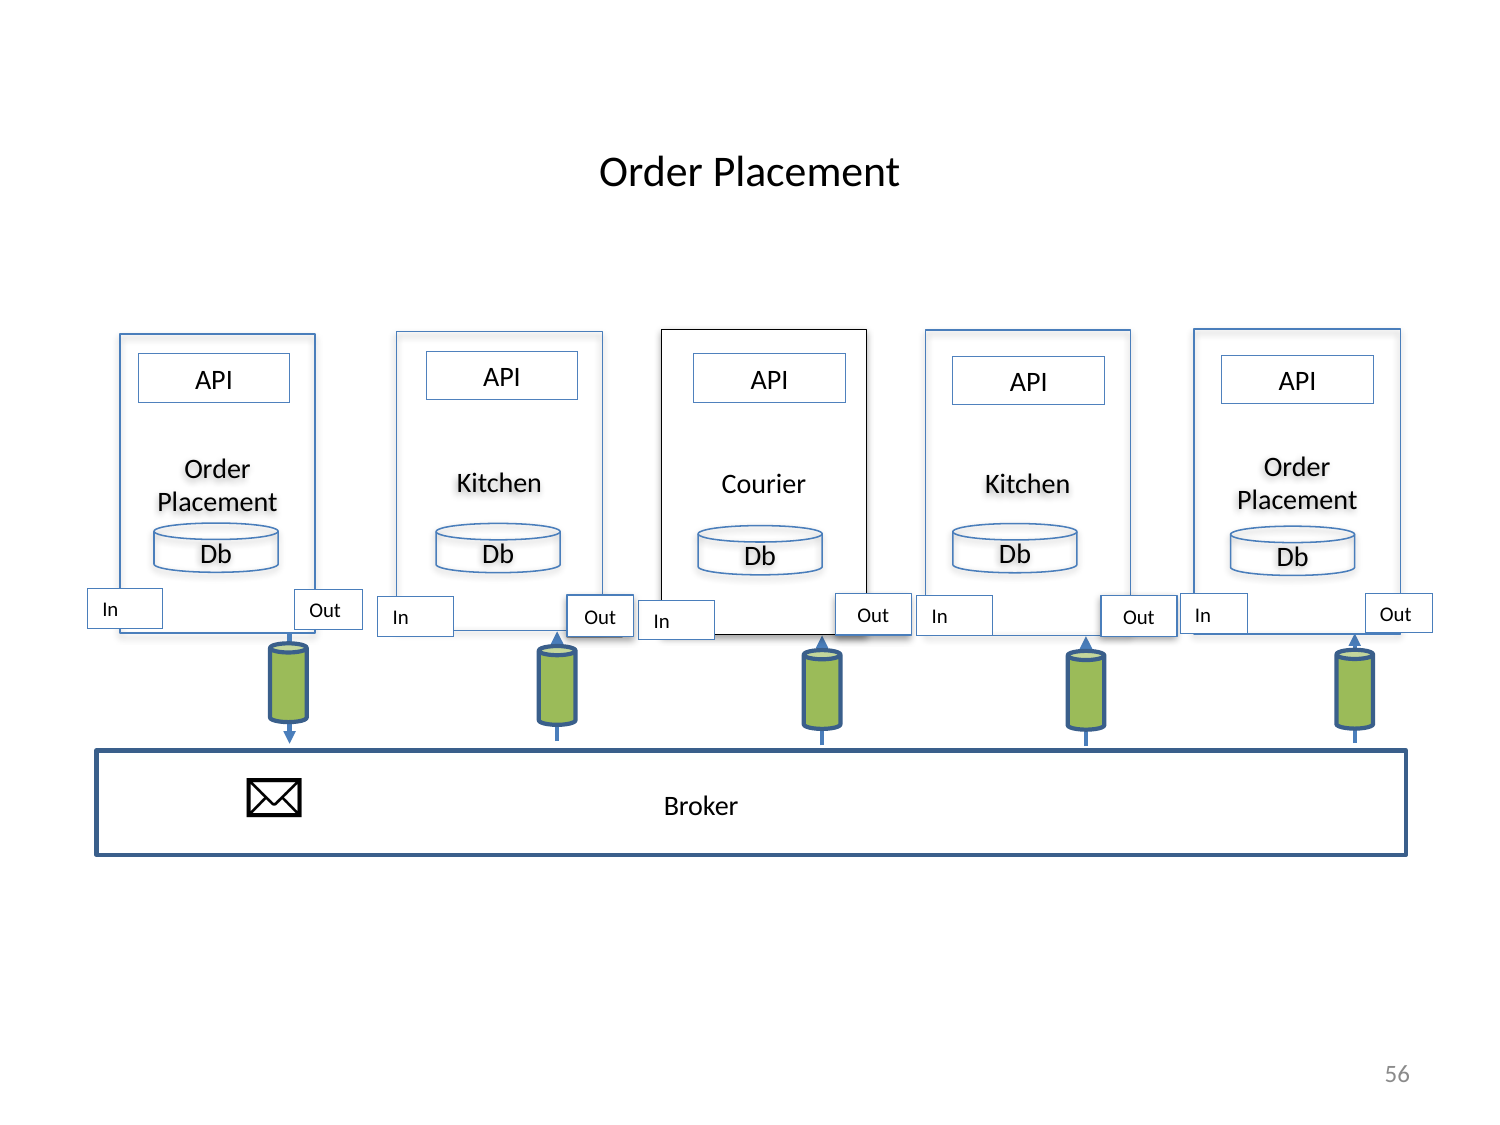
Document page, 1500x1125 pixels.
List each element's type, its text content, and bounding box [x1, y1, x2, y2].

text_box Kitchen [396, 331, 603, 631]
text_box [294, 641, 309, 724]
text_box [94, 748, 1408, 857]
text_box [558, 653, 578, 659]
text_box Order Placement [119, 333, 316, 634]
text_box [562, 659, 578, 727]
text_box In [1180, 593, 1248, 634]
text_box In [87, 588, 163, 629]
text_box In [639, 600, 715, 640]
text_box Db [1229, 525, 1356, 577]
text_box API [138, 353, 290, 403]
text_box In [916, 595, 993, 636]
text_box Order Placement [341, 135, 1158, 203]
text_box [1090, 648, 1099, 655]
text_box Out [1174, 595, 1178, 637]
picture [1101, 581, 1169, 648]
text_box Out [906, 593, 912, 636]
text_box API [693, 353, 846, 403]
text_box [536, 644, 552, 727]
text_box [1334, 647, 1350, 731]
text_box Order Placement [1193, 328, 1401, 635]
text_box Db [153, 522, 279, 574]
text_box Courier [661, 329, 867, 635]
text_box Kitchen [925, 329, 1131, 636]
text_box [801, 648, 817, 731]
text_box [826, 655, 843, 731]
picture [240, 764, 307, 831]
text_box [1090, 655, 1107, 732]
text_box [1359, 647, 1376, 731]
text_box [267, 641, 285, 725]
text_box In [377, 596, 454, 637]
text_box API [1221, 355, 1374, 404]
text_box [1065, 648, 1081, 732]
text_box Out [1365, 593, 1433, 633]
text_box Broker [649, 780, 754, 829]
text_box [826, 648, 836, 654]
picture [561, 584, 628, 652]
text_box Out [294, 589, 363, 630]
text_box Db [697, 524, 823, 576]
picture [839, 582, 902, 650]
slide_number 56 [1074, 1042, 1425, 1103]
